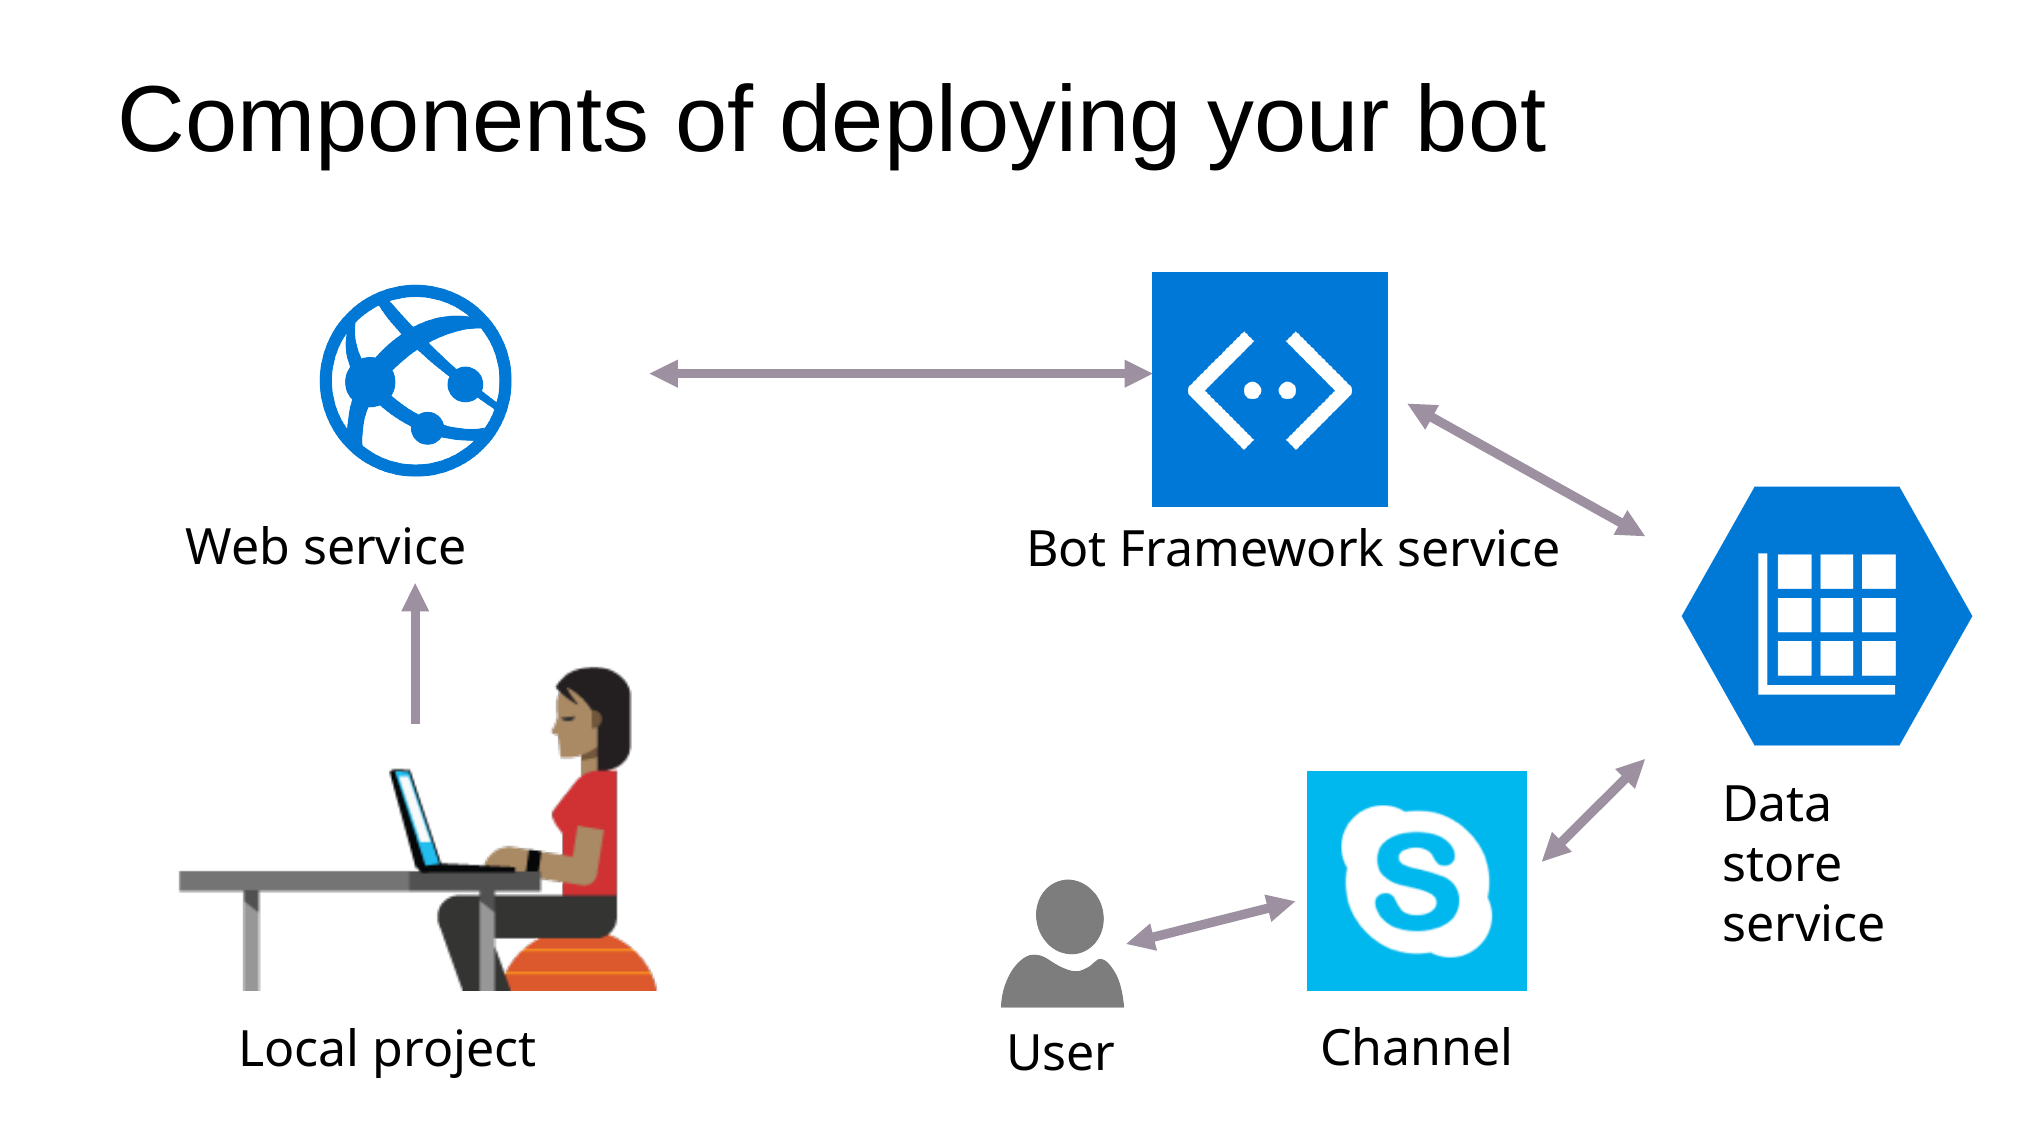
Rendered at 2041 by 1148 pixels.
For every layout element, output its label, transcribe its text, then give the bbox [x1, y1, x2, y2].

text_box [1541, 764, 1645, 862]
text_box Local project [223, 1009, 552, 1084]
text_box Channel [1305, 1007, 1529, 1083]
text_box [1126, 901, 1296, 944]
text_box Web service [170, 507, 482, 583]
text_box Data store service [1707, 764, 1970, 959]
picture [1342, 806, 1492, 957]
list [319, 284, 512, 477]
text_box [1407, 403, 1646, 537]
picture [1515, 465, 2041, 764]
title Components of deploying your bot [102, 9, 1921, 232]
picture [998, 879, 1127, 1008]
picture [1152, 272, 1388, 507]
picture [102, 638, 728, 991]
text_box [182, 231, 658, 507]
text_box User [991, 1013, 1131, 1088]
text_box Bot Framework service [1011, 508, 1515, 584]
